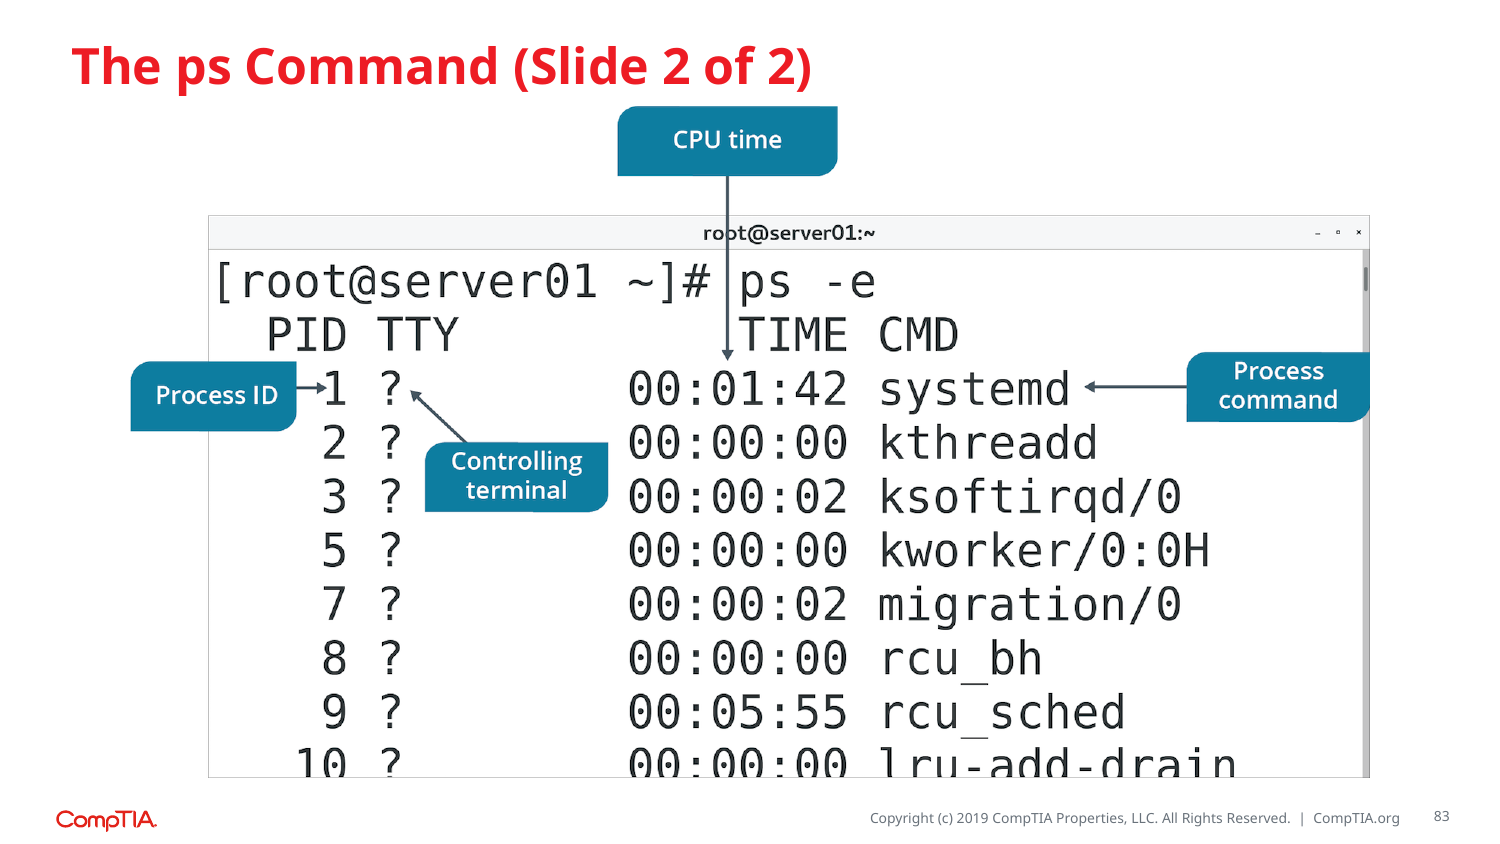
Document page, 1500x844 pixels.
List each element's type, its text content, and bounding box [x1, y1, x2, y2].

title The ps Command (Slide 2 of 2) [56, 12, 1444, 117]
slide_number 83 [1407, 800, 1450, 835]
picture [129, 97, 1370, 778]
